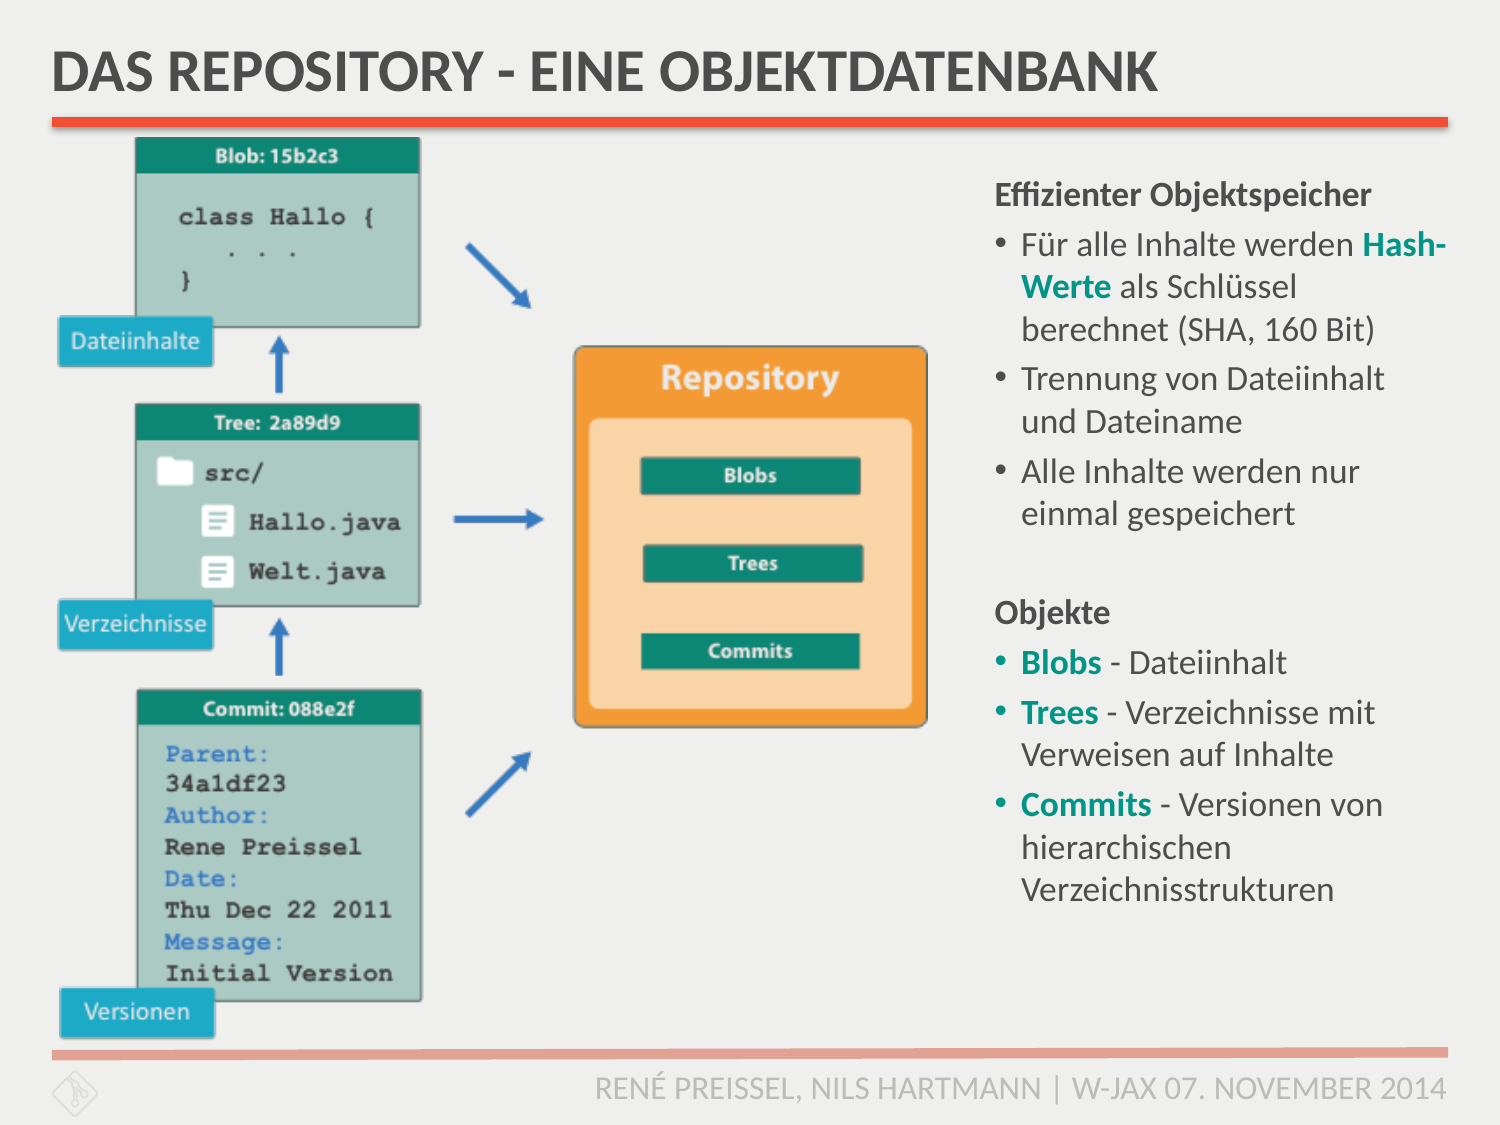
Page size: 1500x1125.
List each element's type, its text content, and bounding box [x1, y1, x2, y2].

picture [51, 136, 928, 1048]
title DAS REPOSITORY - EINE OBJEKTDATENBANK [51, 30, 1449, 104]
list Effizienter Objektspeicher Für alle Inhalte werden Hash-Werte als Schlüssel berechnet (SHA, 160 Bit) Trennung von Dateiinhalt und Dateiname Alle Inhalte werden nur einmal gespeichert Objekte Blobs - Dateiinhalt Trees - Verzeichnisse mit Verweisen auf Inhalte Commits - Versionen von hierarchischen Verzeichnisstrukturen [957, 170, 1449, 1005]
